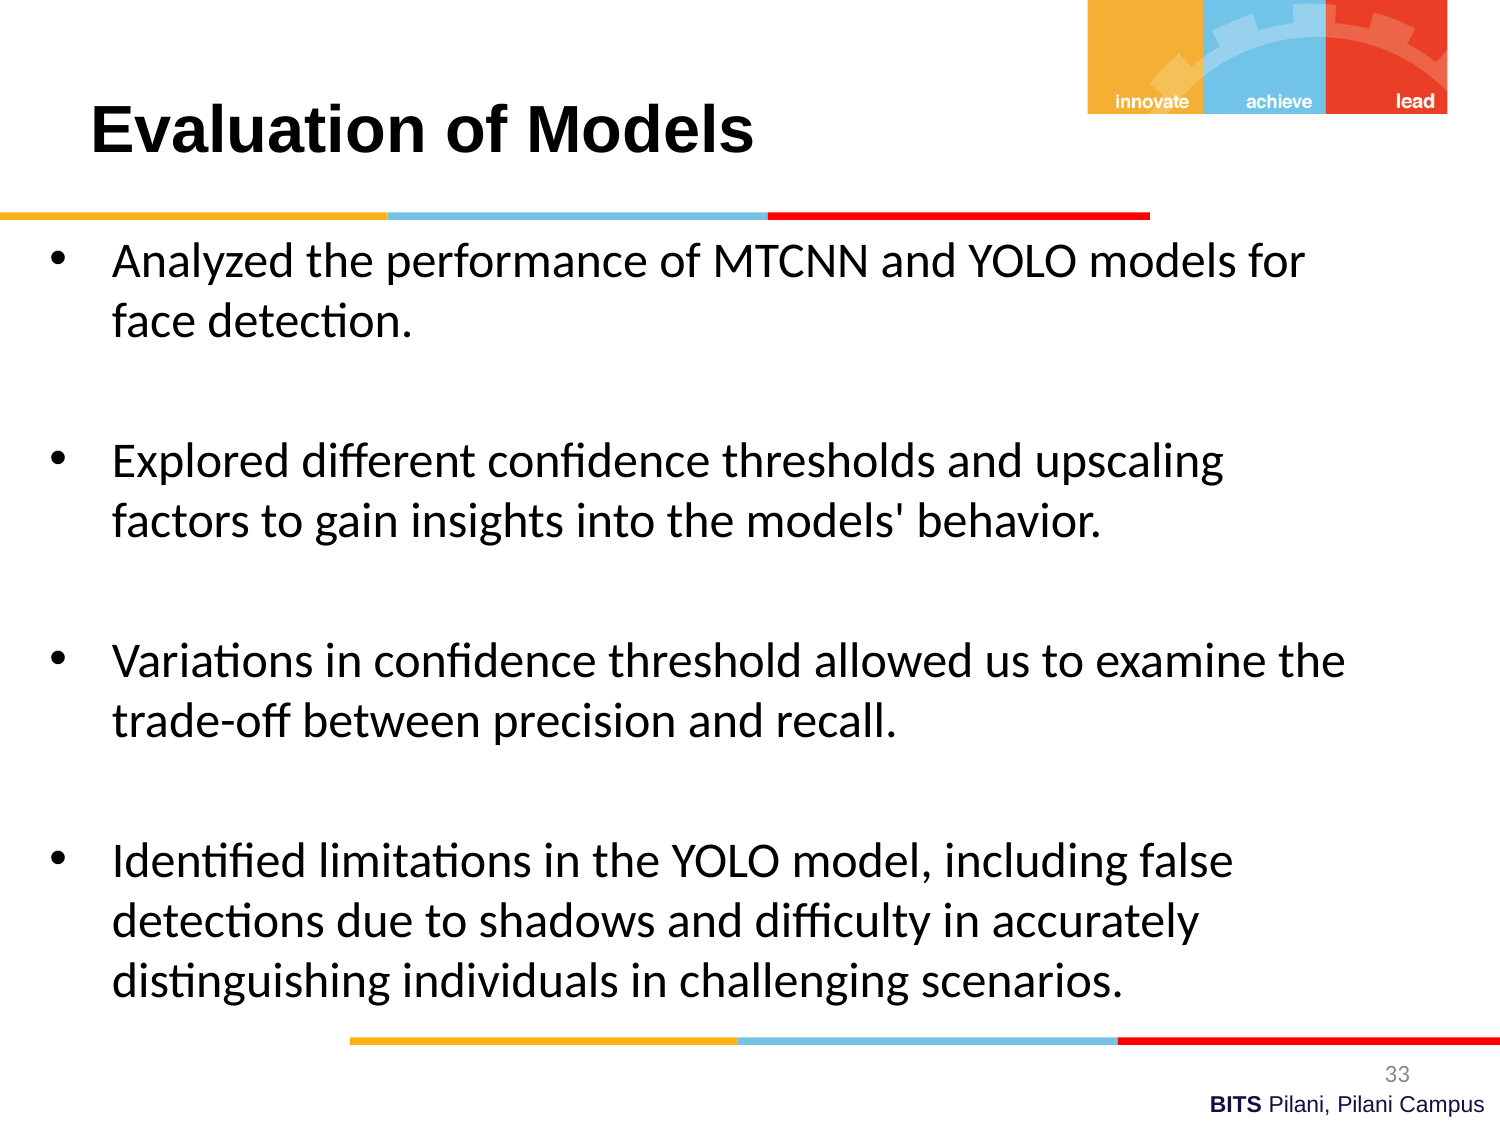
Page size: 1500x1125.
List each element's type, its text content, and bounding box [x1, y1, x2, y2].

list Evaluation of Models [75, 27, 1113, 215]
picture [1087, 0, 1448, 114]
list Analyzed the performance of MTCNN and YOLO models for face detection. Explored different confidence thresholds and upscaling factors to gain insights into the models' behavior. Variations in confidence threshold allowed us to examine the trade-off between precision and recall. Identified limitations in the YOLO model, including false detections due to shadows and difficulty in accurately distinguishing individuals in challenging scenarios. [21, 220, 1372, 1038]
slide_number ‹#› [1074, 1042, 1425, 1103]
